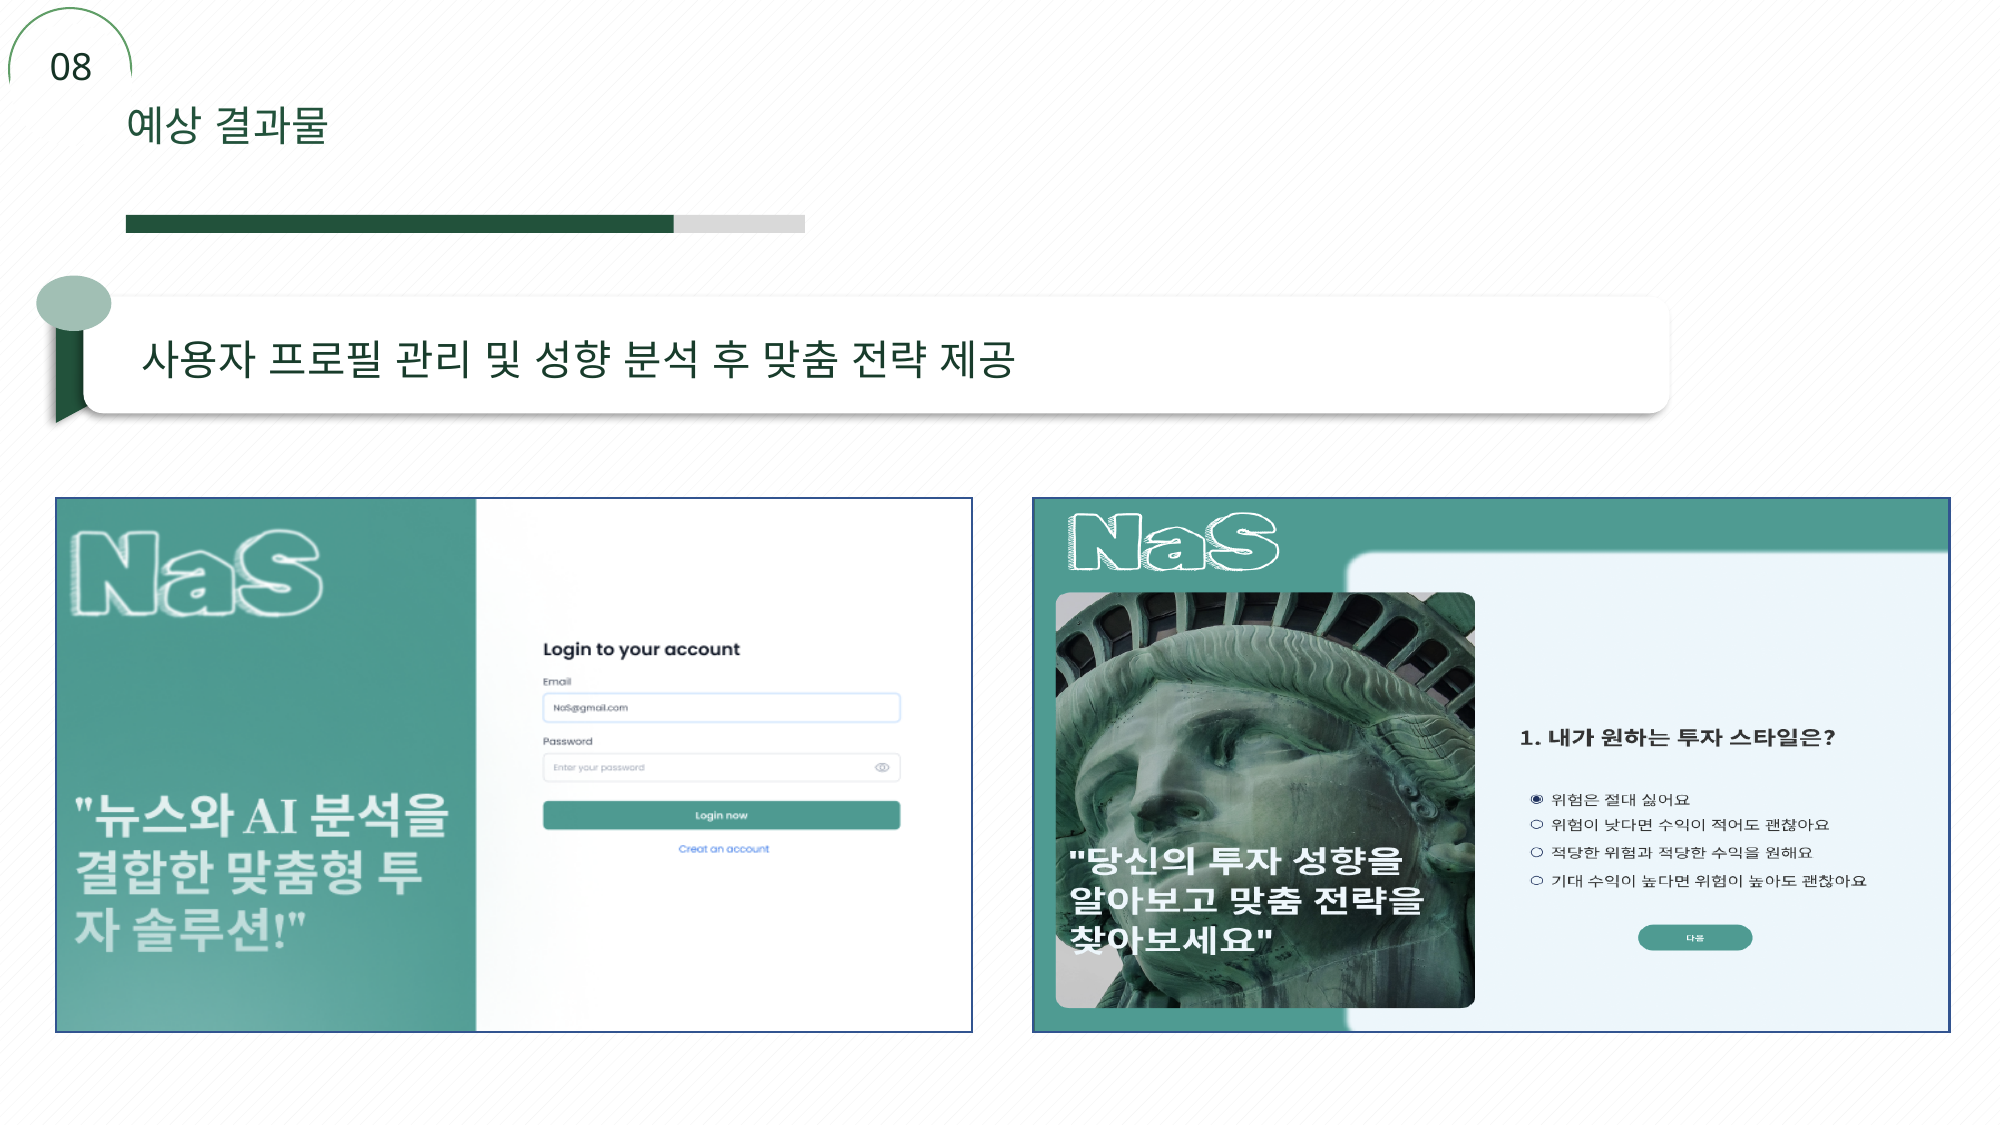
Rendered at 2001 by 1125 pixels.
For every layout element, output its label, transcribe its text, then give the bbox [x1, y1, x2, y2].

text_box [82, 295, 1671, 415]
text_box [125, 214, 675, 234]
text_box [55, 497, 973, 1033]
text_box [675, 214, 806, 234]
text_box [35, 274, 113, 333]
text_box [54, 329, 77, 425]
text_box 사용자 프로필 관리 및 성향 분석 후 맞춤 전략 제공 [107, 326, 1590, 391]
text_box [1032, 497, 1951, 1033]
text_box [9, 8, 133, 146]
text_box 예상 결과물 [111, 92, 888, 158]
